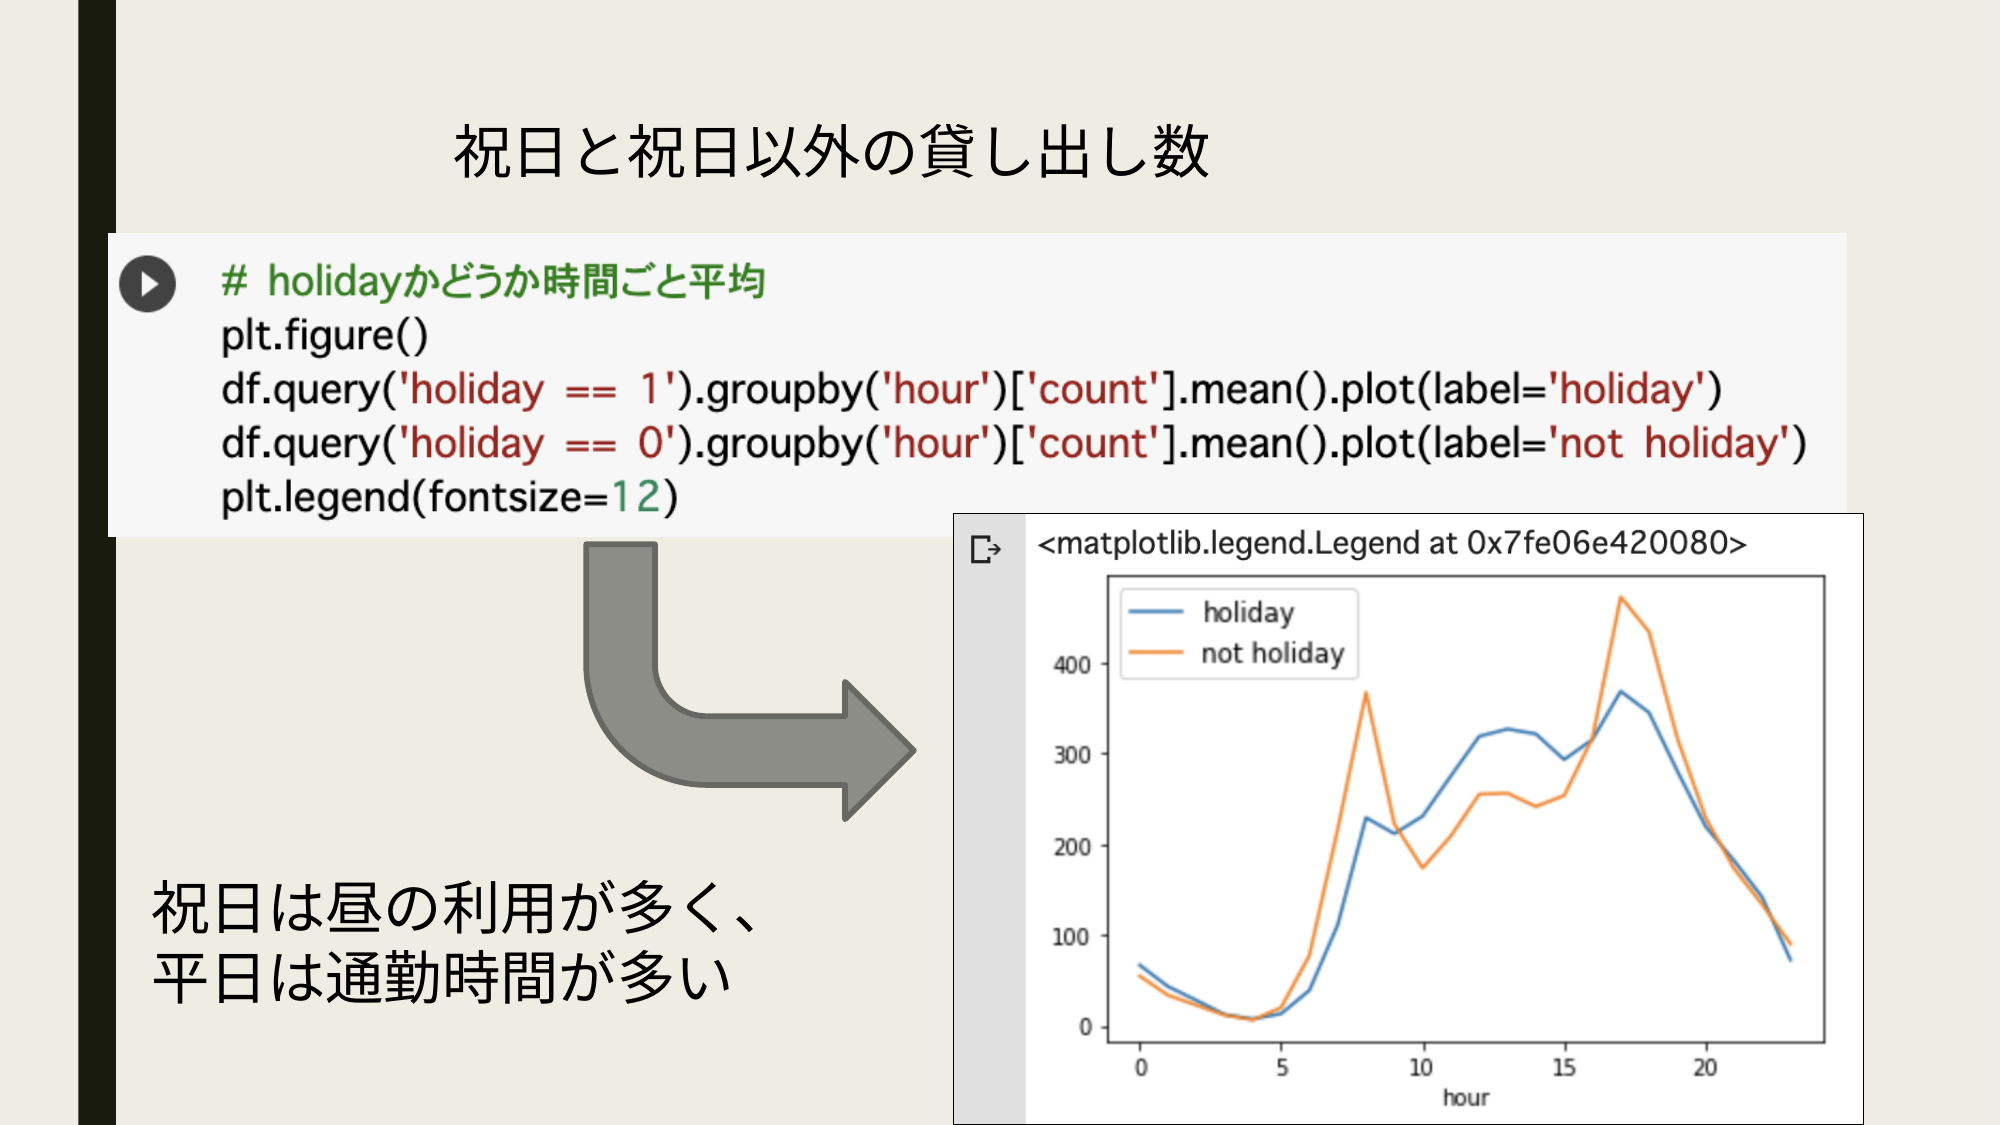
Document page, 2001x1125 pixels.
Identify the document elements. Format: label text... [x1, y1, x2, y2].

text_box [583, 541, 917, 822]
picture [108, 232, 1864, 1125]
text_box 祝日は昼の利用が多く、 平日は通勤時間が多い [136, 863, 847, 1019]
text_box 祝日と祝日以外の貸し出し数 [438, 107, 1433, 192]
